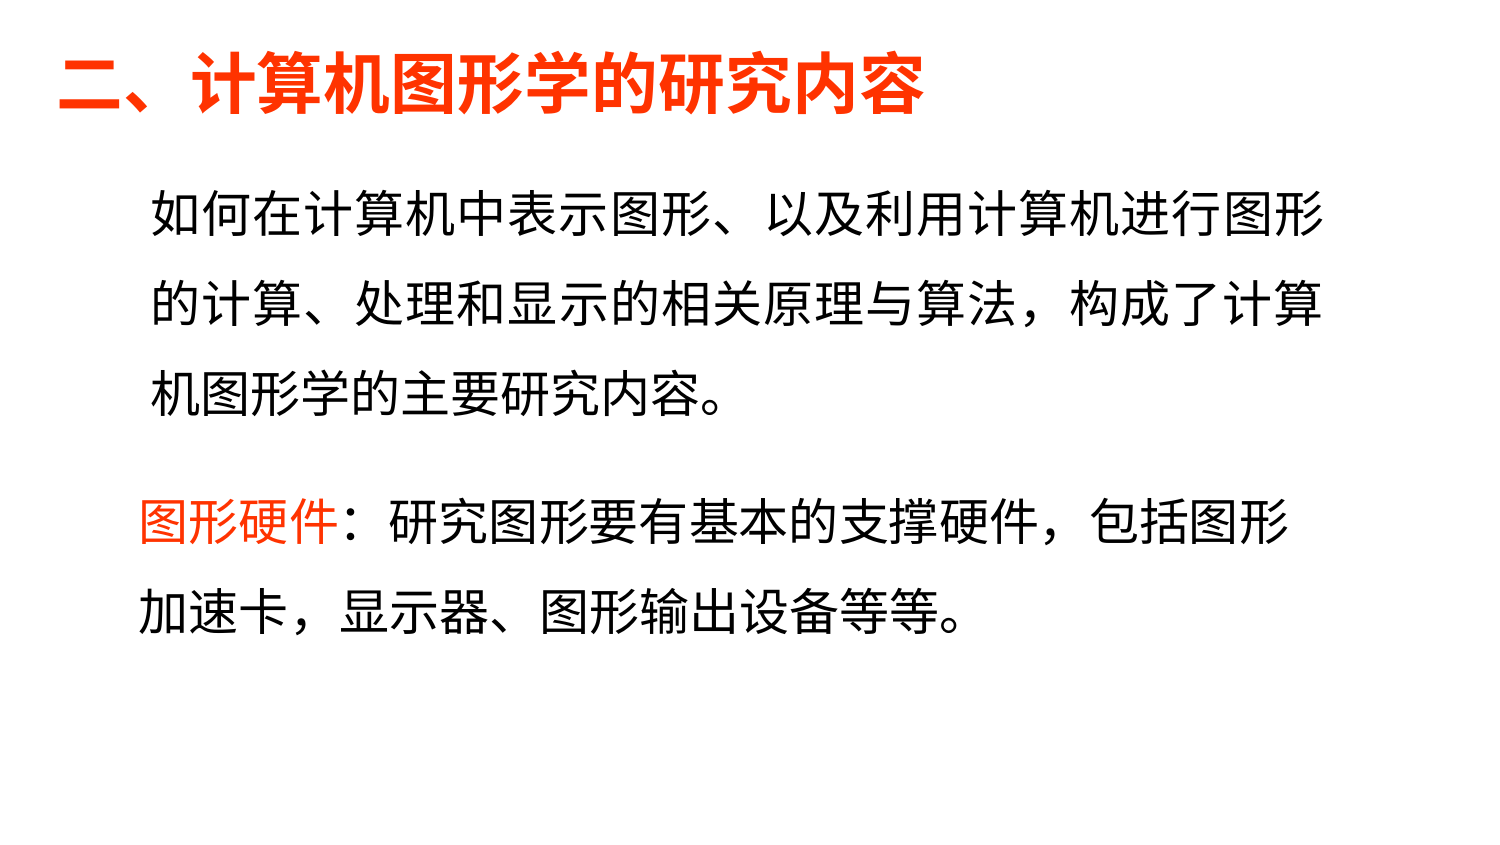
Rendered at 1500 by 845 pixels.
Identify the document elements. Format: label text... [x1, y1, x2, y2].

title 二、计算机图形学的研究内容 [54, 39, 930, 183]
text_box 如何在计算机中表示图形、以及利用计算机进行图形的计算、处理和显示的相关原理与算法，构成了计算机图形学的主要研究内容。 图形硬件：研究图形要有基本的支撑硬件，包括图形加速卡，显示器、图形输出设备等等。 [136, 150, 1325, 640]
